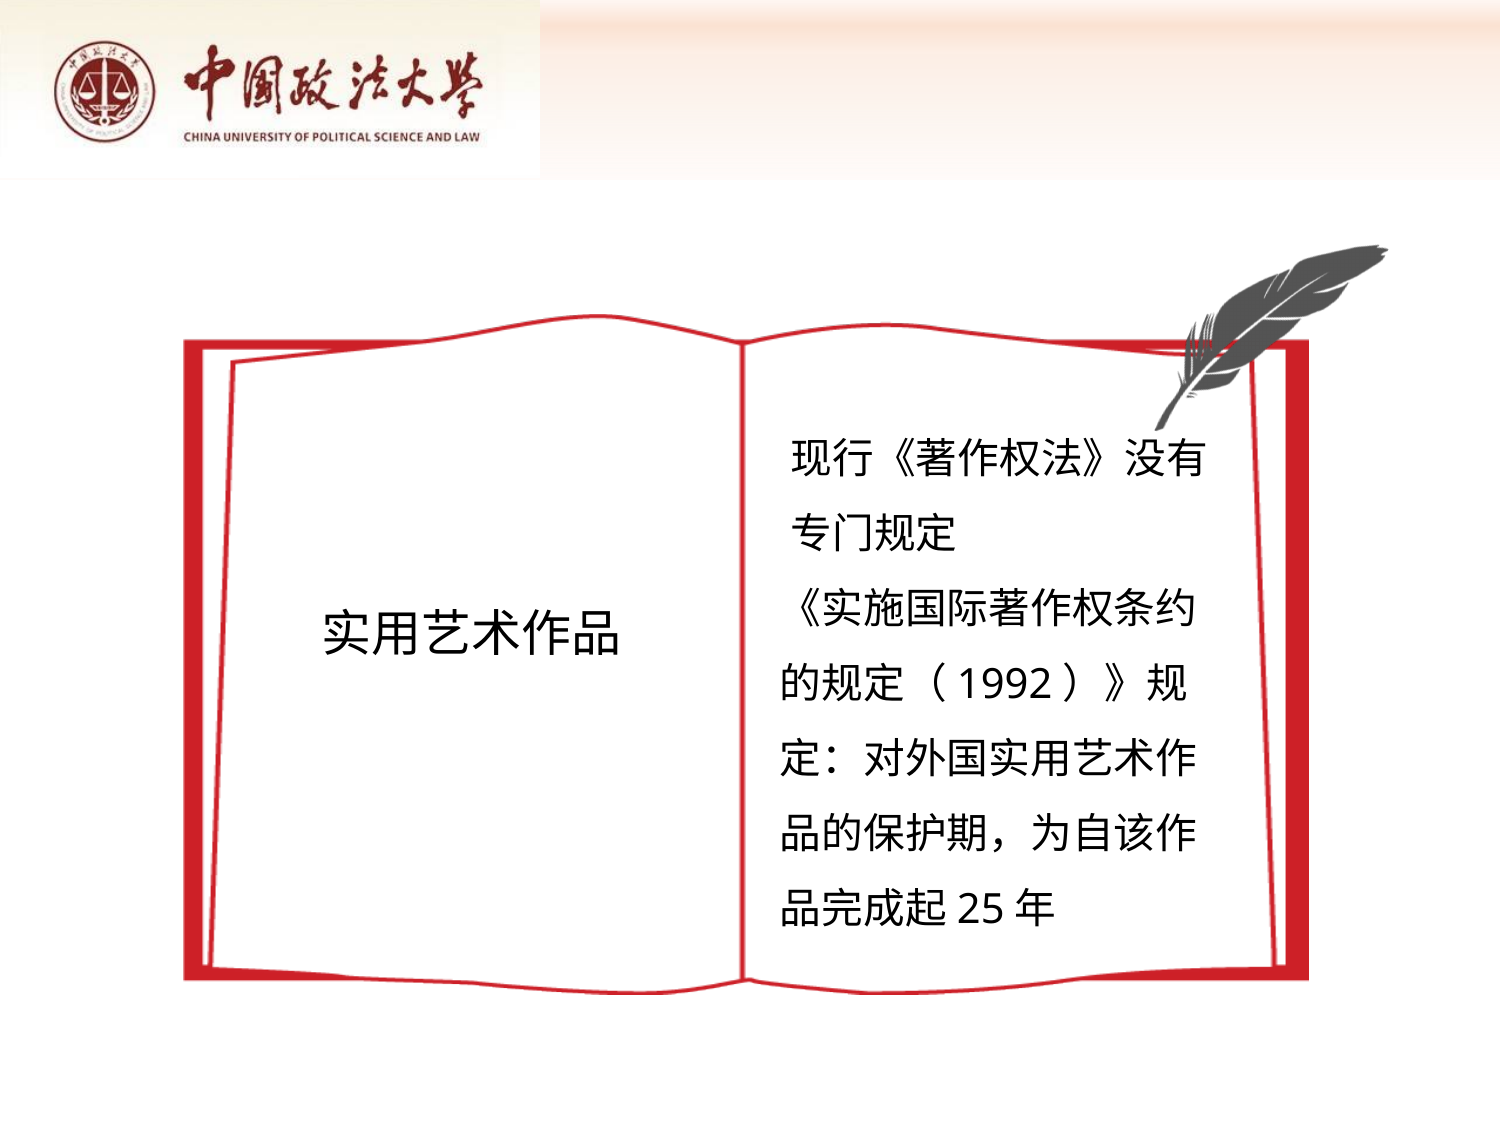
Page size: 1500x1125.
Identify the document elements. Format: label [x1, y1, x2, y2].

picture [0, 0, 1500, 180]
picture [182, 208, 1345, 995]
